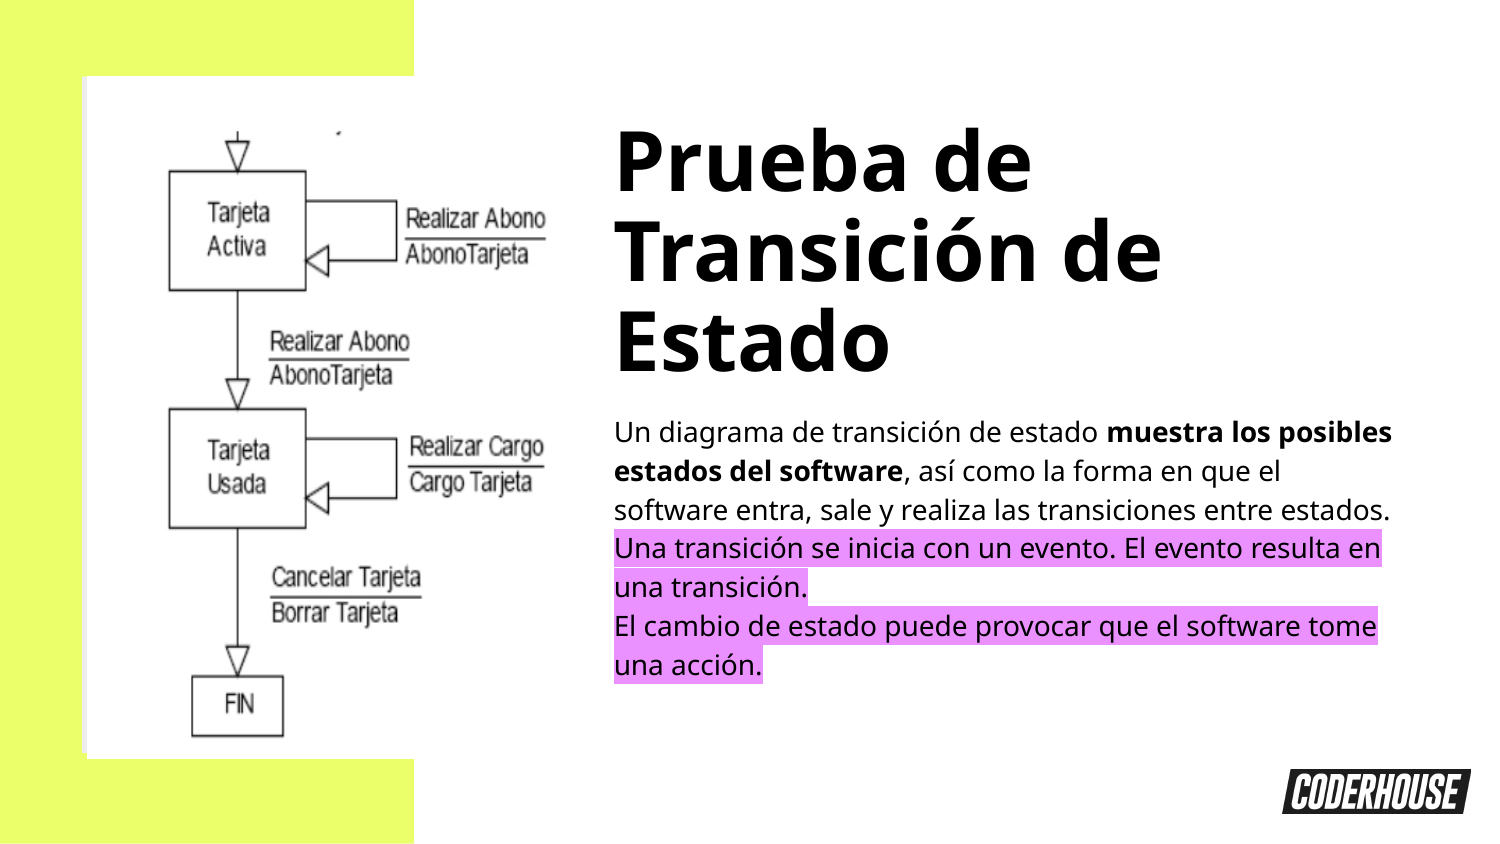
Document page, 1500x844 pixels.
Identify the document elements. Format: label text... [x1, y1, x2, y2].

text_box [0, 0, 415, 844]
text_box Prueba de Transición de Estado [598, 104, 1417, 394]
text_box Un diagrama de transición de estado muestra los posibles estados del software, así como la forma en que el software entra, sale y realiza las transiciones entre estados. Una transición se inicia con un evento. El evento resulta en una transición. El cambio de estado puede provocar que el software tome una acción. [598, 394, 1417, 696]
picture [1281, 769, 1471, 814]
picture [82, 76, 568, 759]
